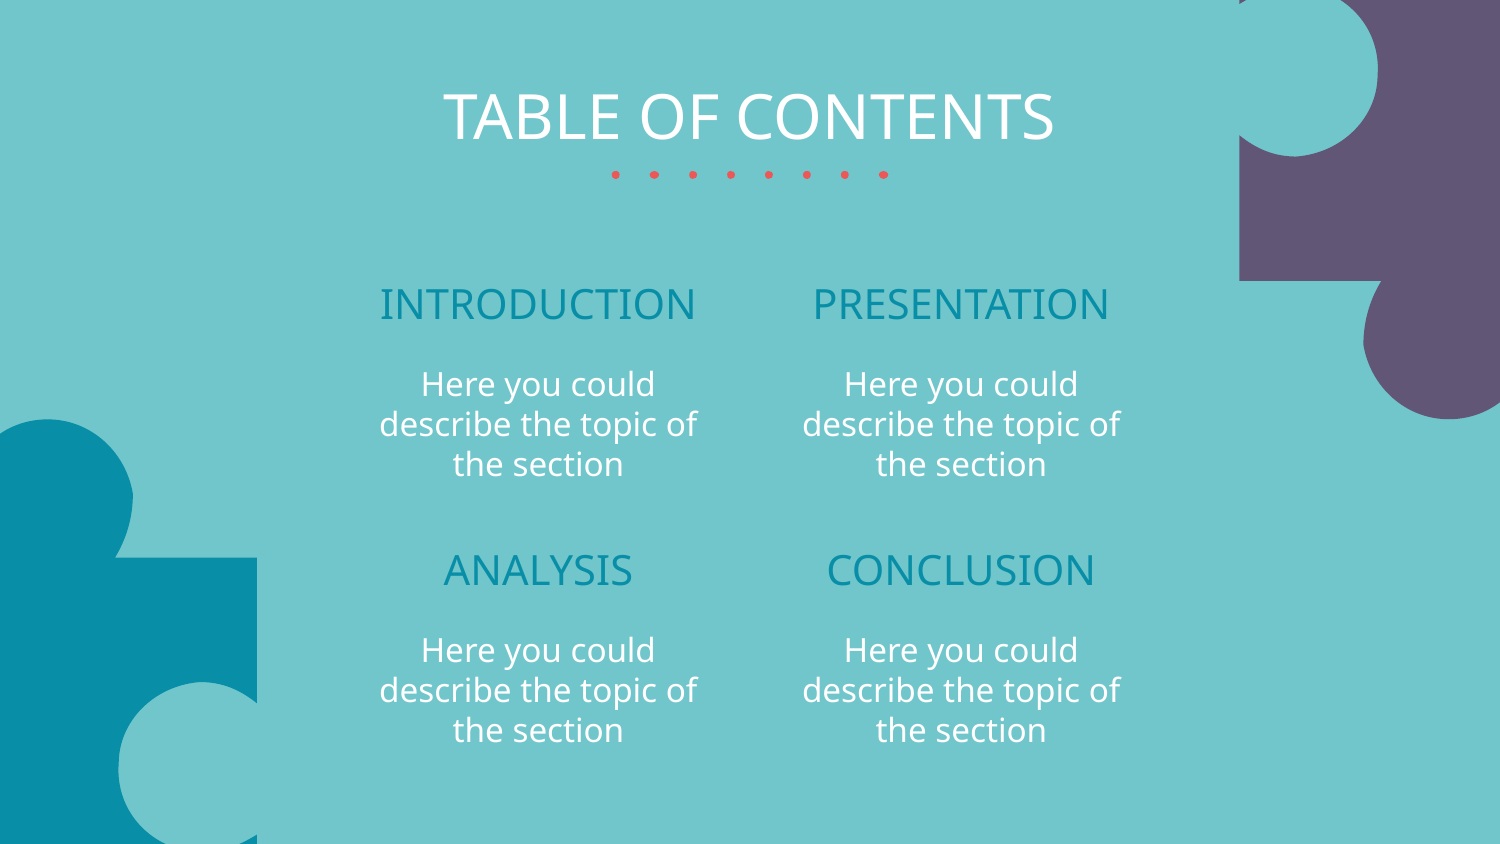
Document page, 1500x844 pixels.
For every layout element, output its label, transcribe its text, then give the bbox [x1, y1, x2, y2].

title TABLE OF CONTENTS [322, 61, 1178, 188]
subtitle CONCLUSION [780, 528, 1143, 597]
subtitle Here you could describe the topic of the section [357, 339, 720, 499]
subtitle Here you could describe the topic of the section [357, 605, 720, 765]
subtitle ANALYSIS [357, 528, 720, 597]
subtitle PRESENTATION [780, 262, 1143, 332]
subtitle Here you could describe the topic of the section [780, 339, 1143, 499]
subtitle Here you could describe the topic of the section [780, 605, 1143, 765]
subtitle INTRODUCTION [357, 262, 720, 332]
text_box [611, 170, 889, 180]
